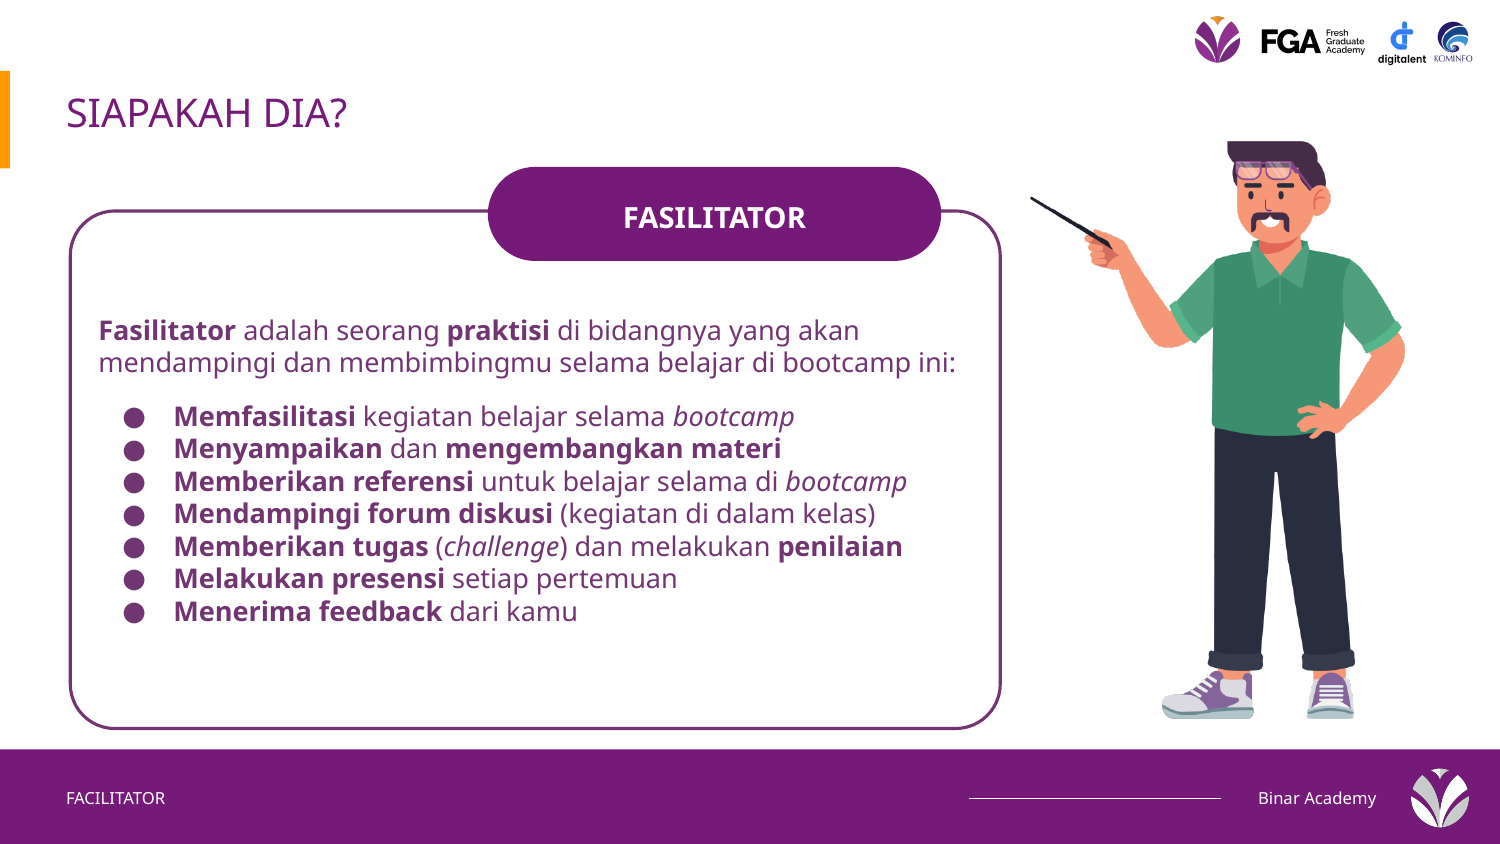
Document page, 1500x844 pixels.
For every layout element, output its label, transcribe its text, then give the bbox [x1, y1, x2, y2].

title Binar Academy [1043, 751, 1392, 844]
title FACILITATOR [51, 751, 751, 844]
text_box FASILITATOR [487, 166, 942, 261]
picture [1030, 141, 1406, 719]
title SIAPAKAH DIA? [51, 72, 1449, 167]
text_box Fasilitator adalah seorang praktisi di bidangnya yang akan mendampingi dan membimbingmu selama belajar di bootcamp ini: Memfasilitasi kegiatan belajar selama bootcamp Menyampaikan dan mengembangkan materi Memberikan referensi untuk belajar selama di bootcamp Mendampingi forum diskusi (kegiatan di dalam kelas) Memberikan tugas (challenge) dan melakukan penilaian Melakukan presensi setiap pertemuan Menerima feedback dari kamu [70, 210, 1001, 729]
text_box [1192, 5, 1485, 74]
picture [1402, 760, 1478, 836]
